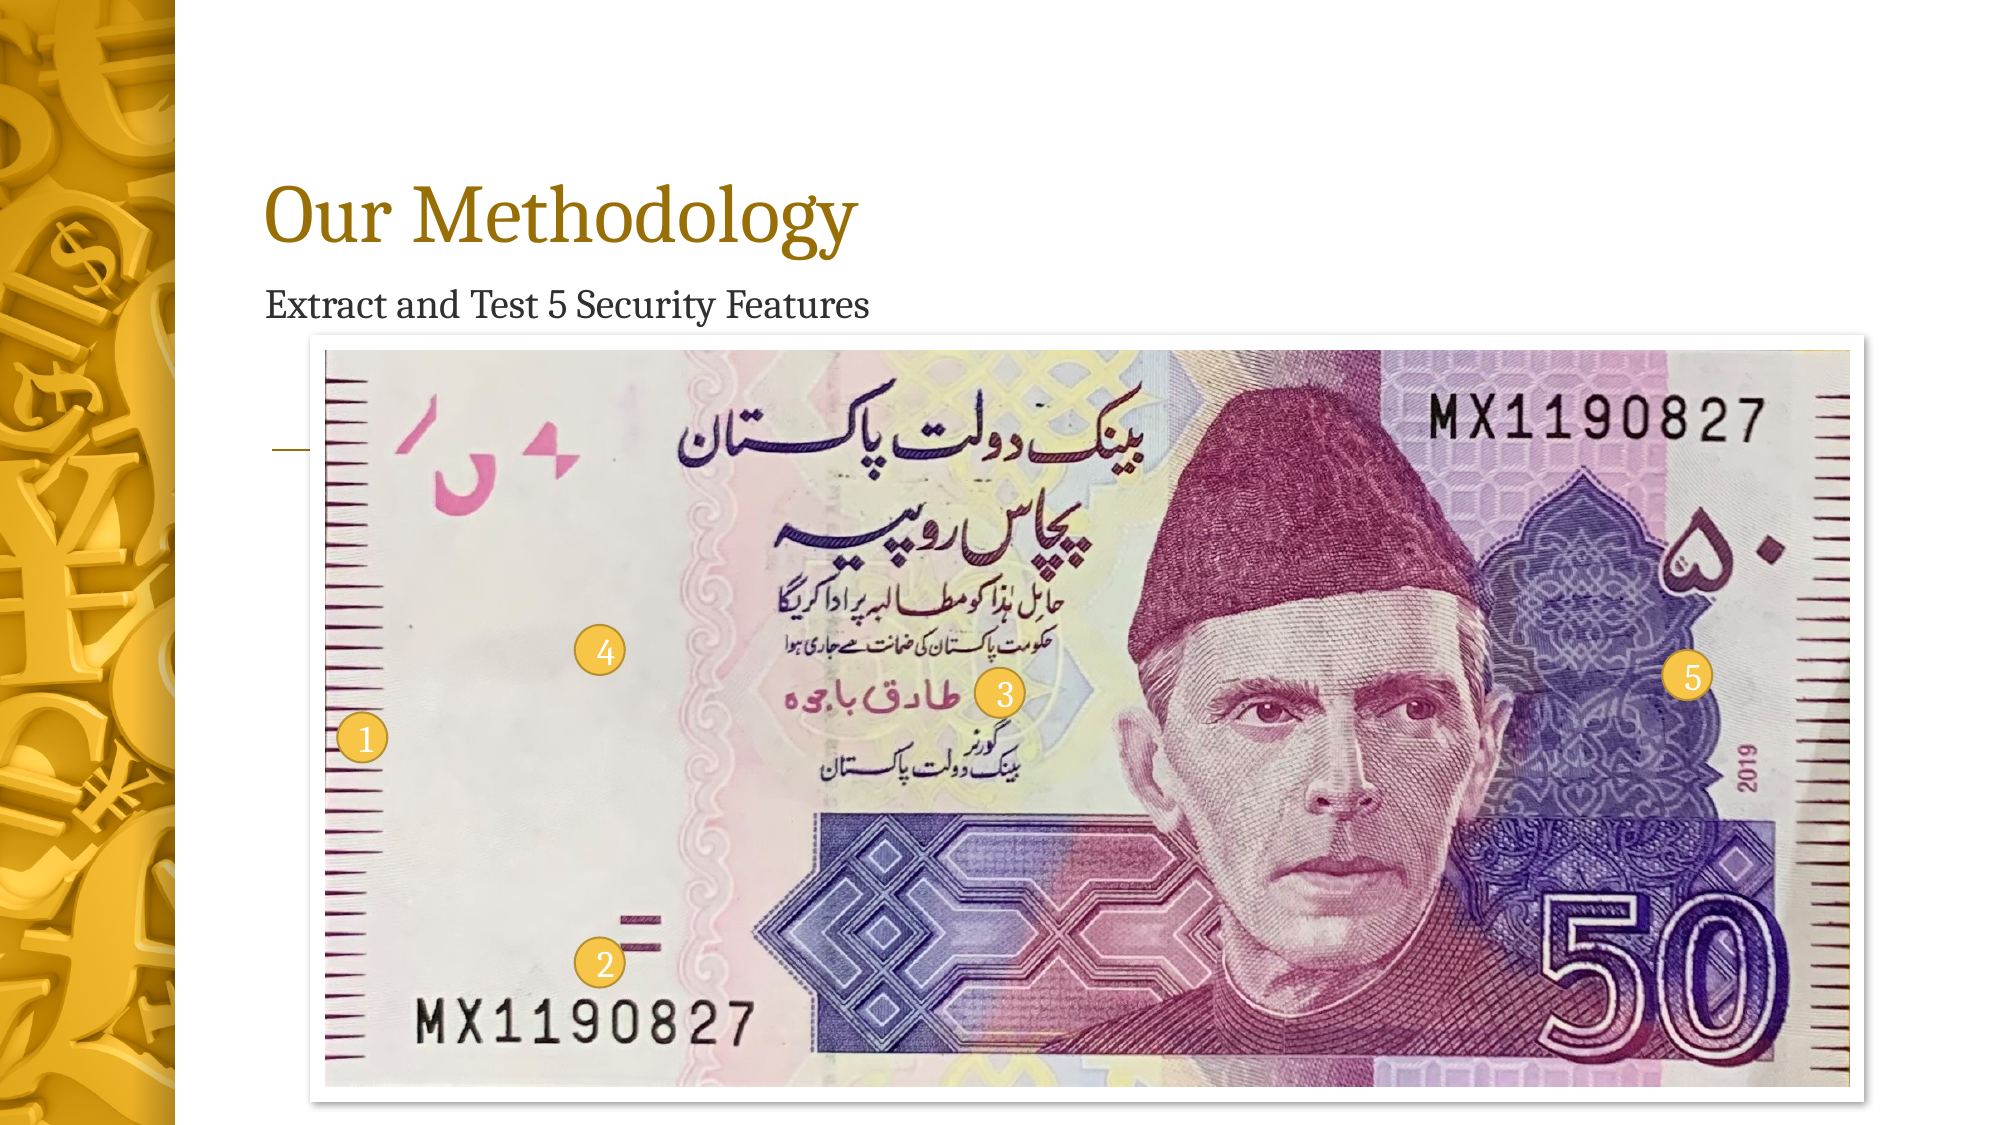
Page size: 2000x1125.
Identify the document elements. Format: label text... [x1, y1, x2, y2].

picture [324, 349, 1850, 1088]
list Extract and Test 5 Security Features [249, 275, 925, 563]
picture [0, 0, 175, 1125]
title Our Methodology [249, 0, 925, 266]
